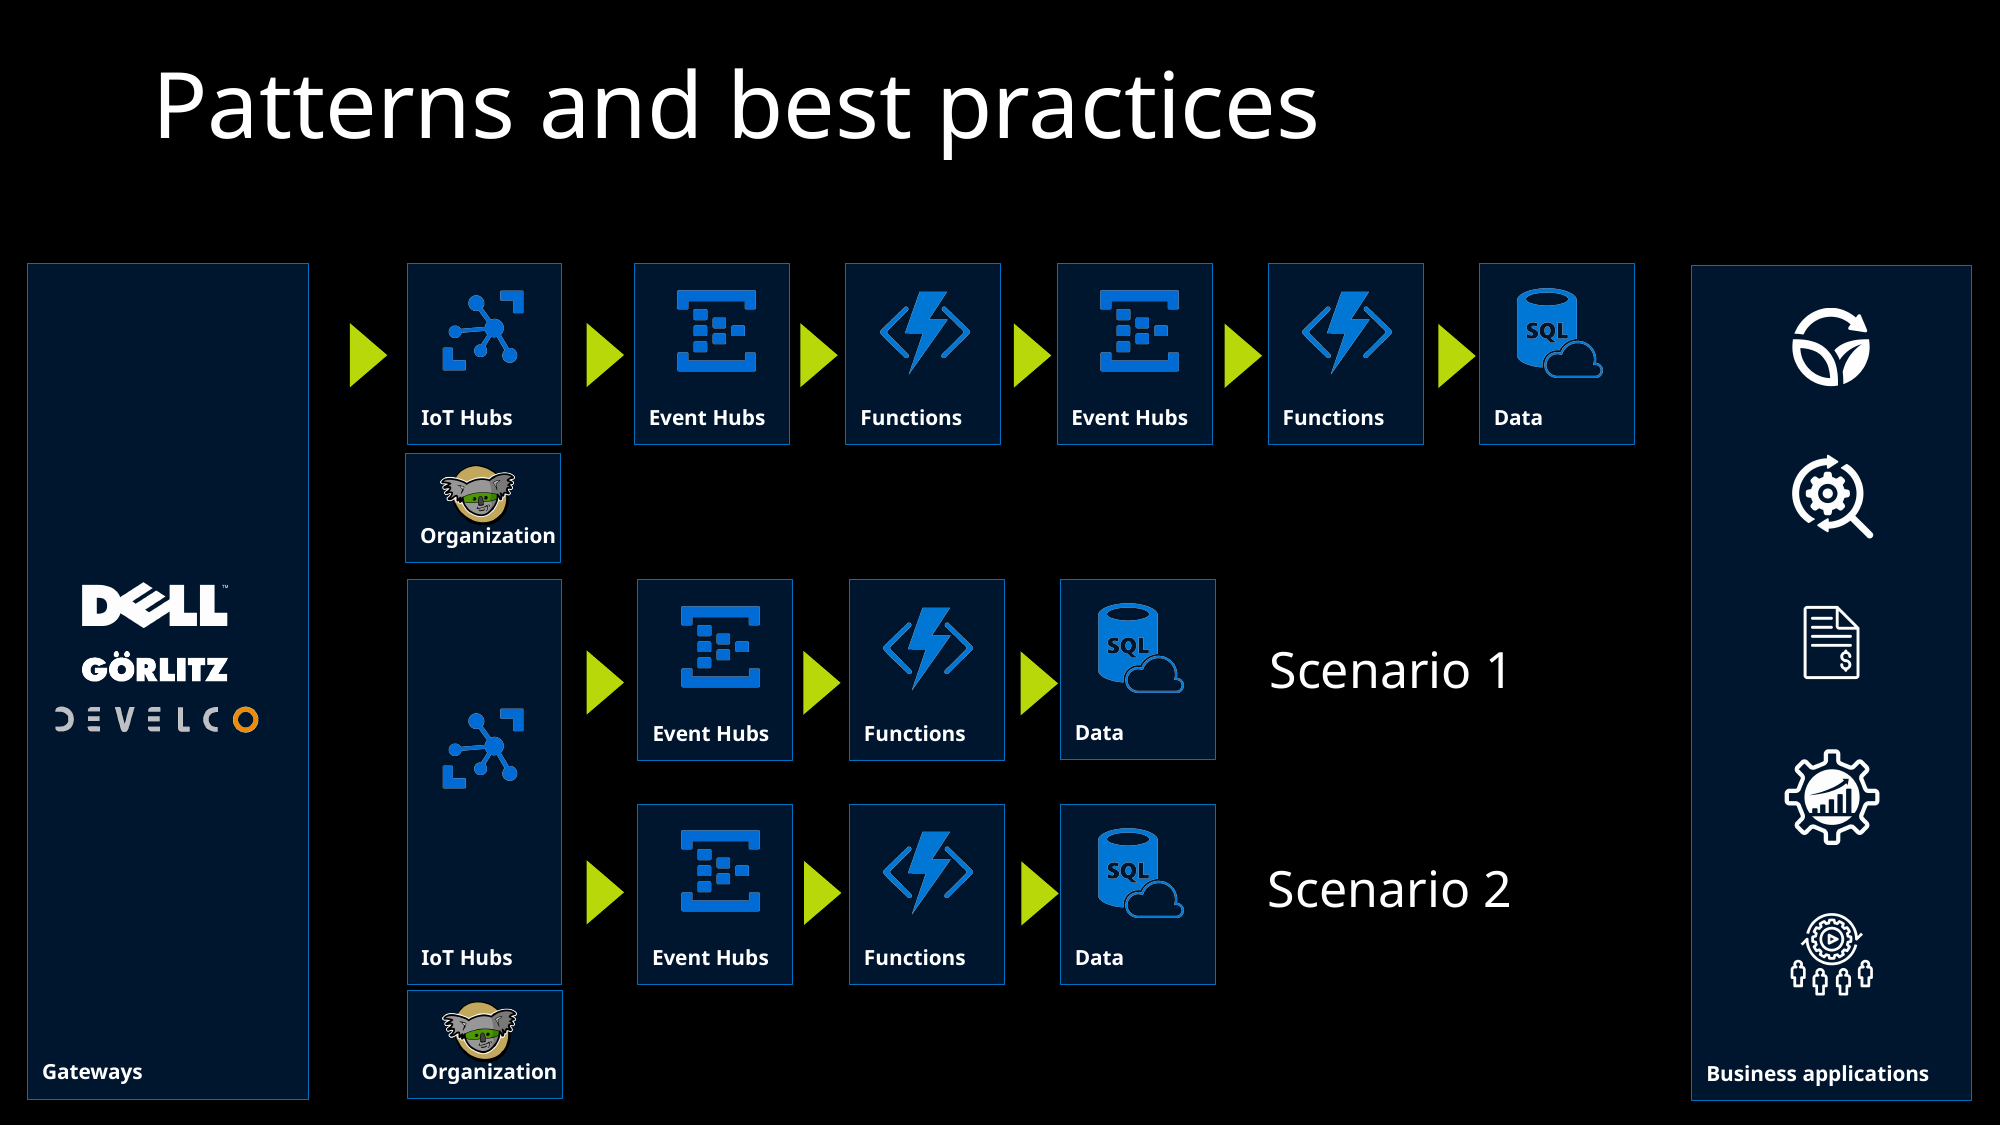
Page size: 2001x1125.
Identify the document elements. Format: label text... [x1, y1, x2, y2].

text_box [1438, 263, 1635, 445]
picture [81, 582, 228, 628]
text_box Gateways [27, 263, 308, 1099]
title Patterns and best practices [137, 0, 1863, 218]
text_box Business applications [1691, 264, 1972, 1101]
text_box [406, 989, 562, 1099]
picture [1803, 605, 1860, 680]
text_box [405, 453, 561, 563]
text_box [1243, 621, 1539, 944]
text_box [406, 579, 1216, 985]
picture [1780, 746, 1883, 847]
picture [1791, 308, 1872, 388]
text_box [800, 263, 1001, 445]
picture [81, 651, 228, 682]
picture [1789, 912, 1874, 997]
picture [1789, 454, 1874, 539]
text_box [1224, 263, 1424, 445]
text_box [349, 263, 562, 445]
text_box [586, 263, 789, 445]
picture [50, 702, 259, 737]
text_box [1013, 263, 1212, 445]
